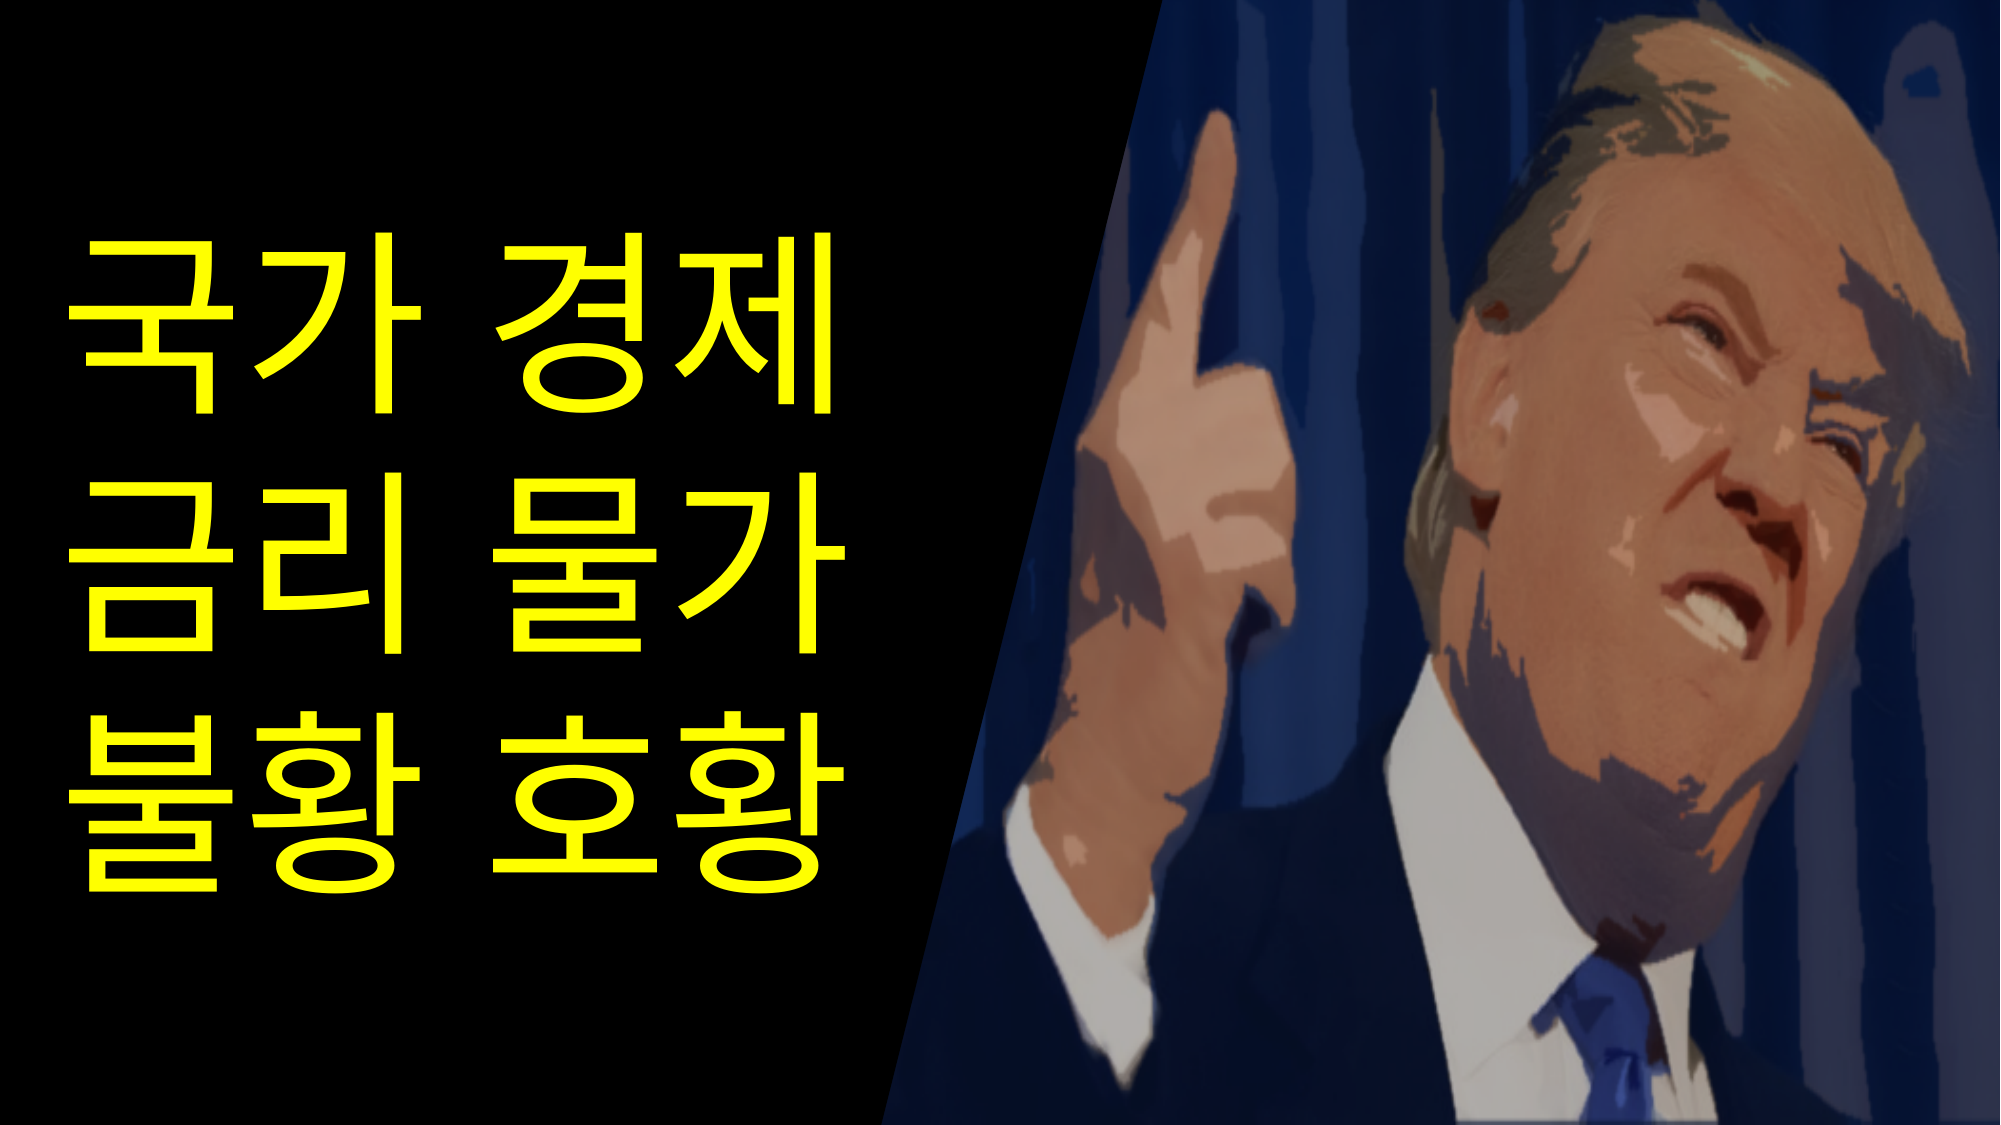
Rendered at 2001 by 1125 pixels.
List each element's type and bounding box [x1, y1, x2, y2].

text_box [0, 0, 2000, 1125]
